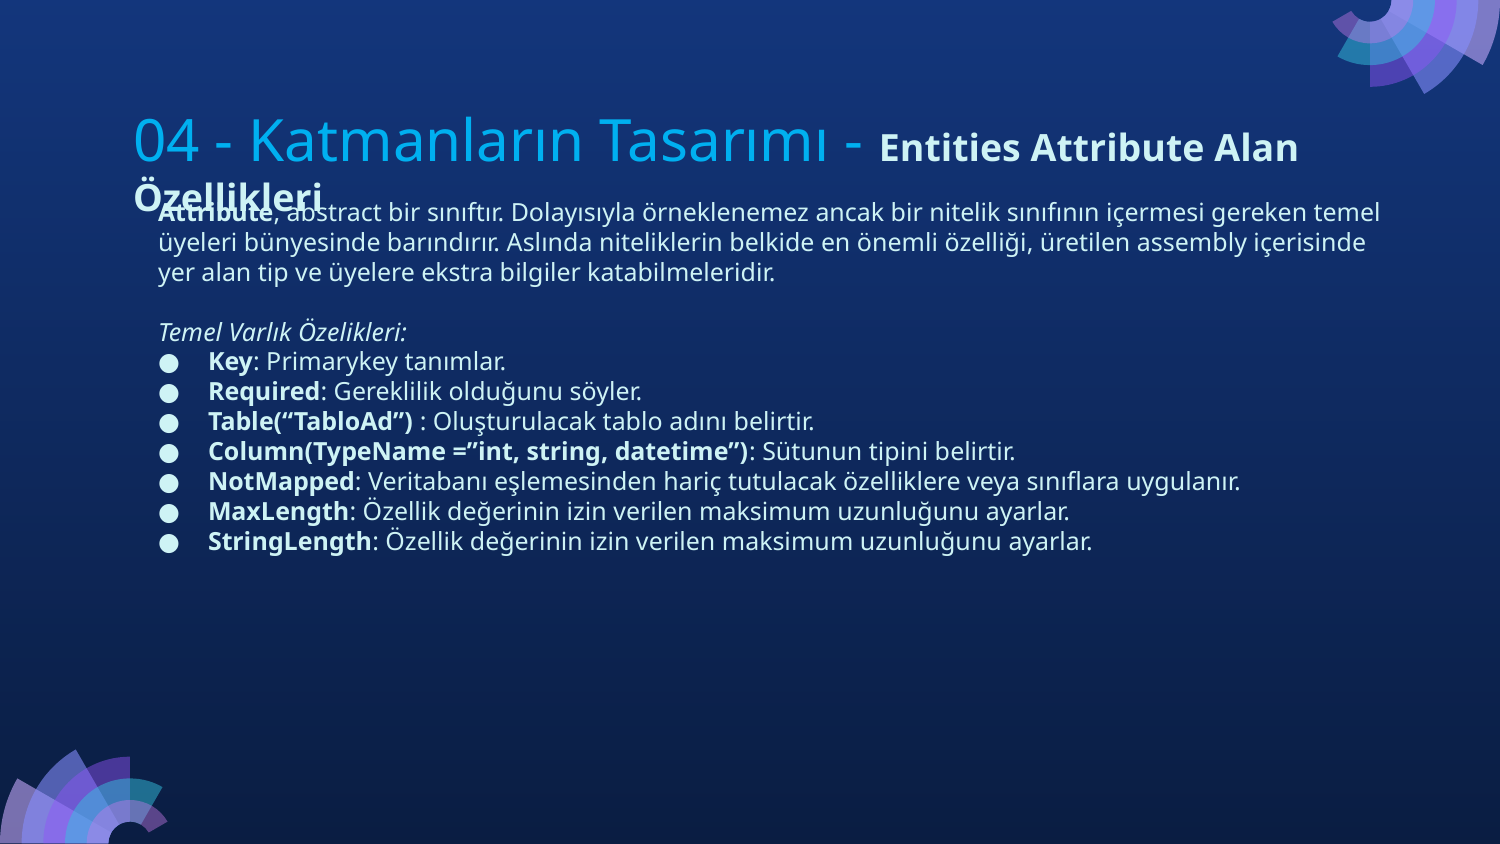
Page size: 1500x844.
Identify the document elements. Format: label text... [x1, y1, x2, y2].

title 04 - Katmanların Tasarımı - Entities Attribute Alan Özellikleri [118, 88, 1413, 188]
list Attribute, abstract bir sınıftır. Dolayısıyla örneklenemez ancak bir nitelik sınıfının içermesi gereken temel üyeleri bünyesinde barındırır. Aslında niteliklerin belkide en önemli özelliği, üretilen assembly içerisinde yer alan tip ve üyelere ekstra bilgiler katabilmeleridir. Temel Varlık Özelikleri: Key: Primarykey tanımlar. Required: Gereklilik olduğunu söyler. Table(“TabloAd”) : Oluşturulacak tablo adını belirtir. Column(TypeName =”int, string, datetime”): Sütunun tipini belirtir. NotMapped: Veritabanı eşlemesinden hariç tutulacak özelliklere veya sınıflara uygulanır. MaxLength: Özellik değerinin izin verilen maksimum uzunluğunu ayarlar. StringLength: Özellik değerinin izin verilen maksimum uzunluğunu ayarlar. [118, 188, 1413, 659]
